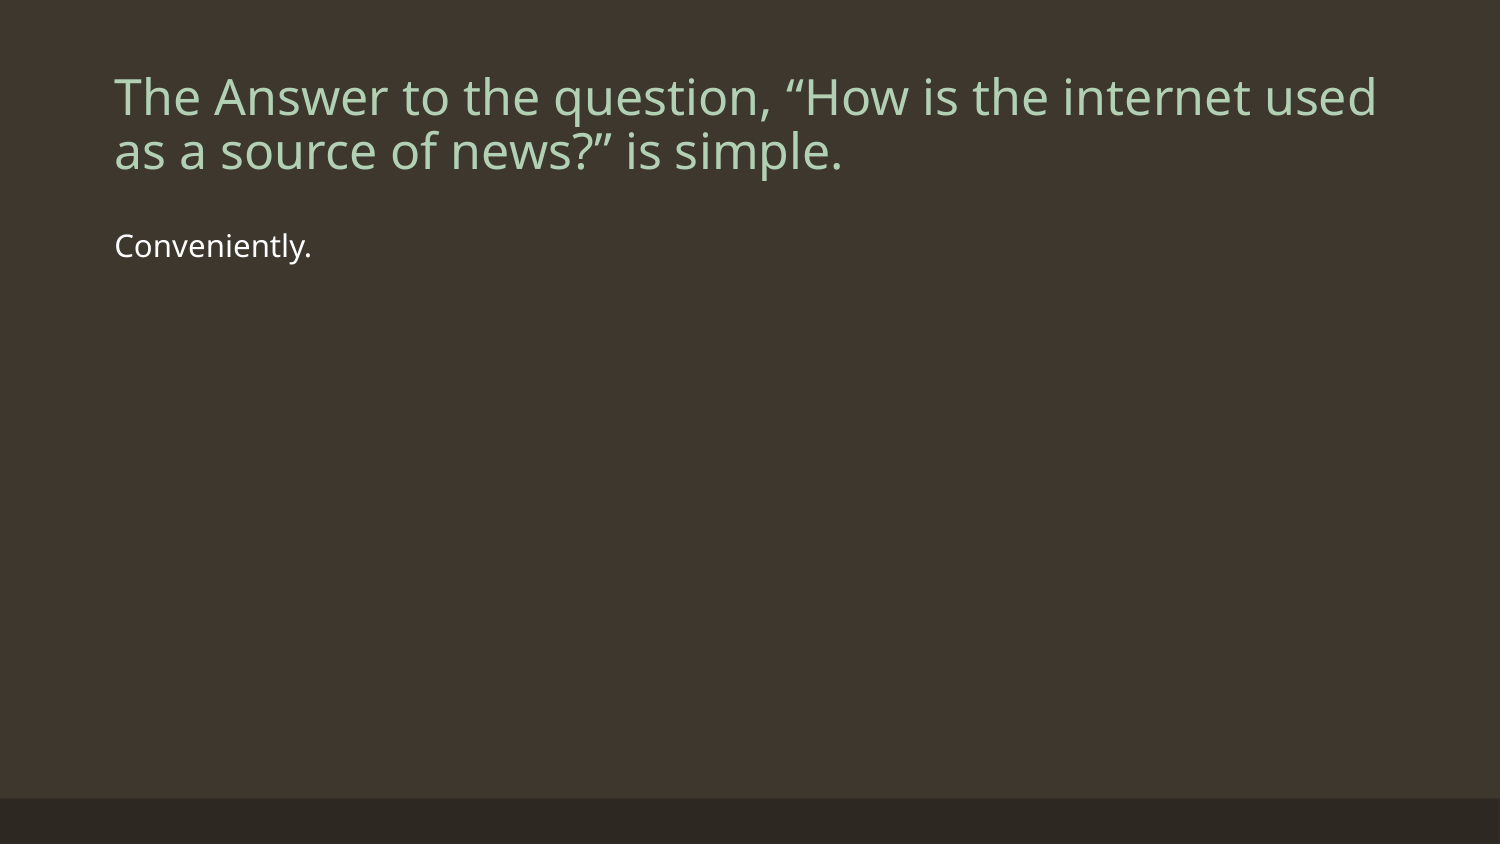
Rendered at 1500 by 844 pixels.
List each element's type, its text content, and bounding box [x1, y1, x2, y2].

title The Answer to the question, “How is the internet used as a source of news?” is simple. [103, 44, 1397, 186]
list Conveniently. [103, 224, 1397, 760]
